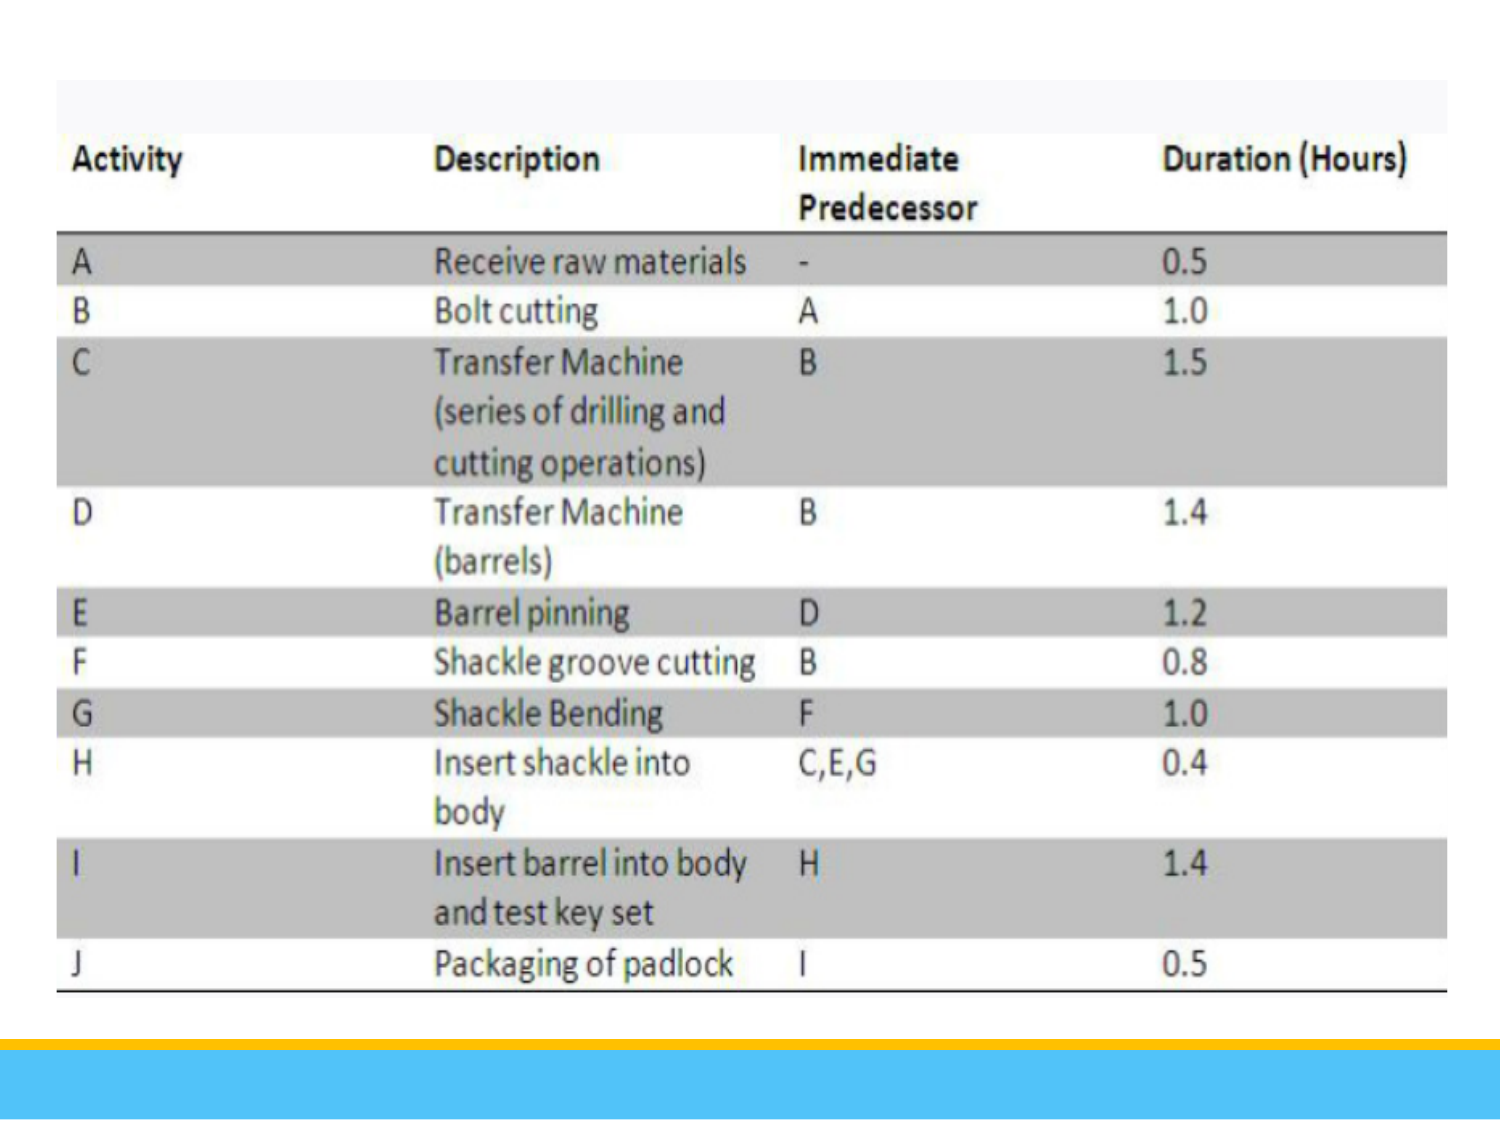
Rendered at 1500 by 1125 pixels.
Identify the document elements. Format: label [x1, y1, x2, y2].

picture [56, 79, 1448, 998]
